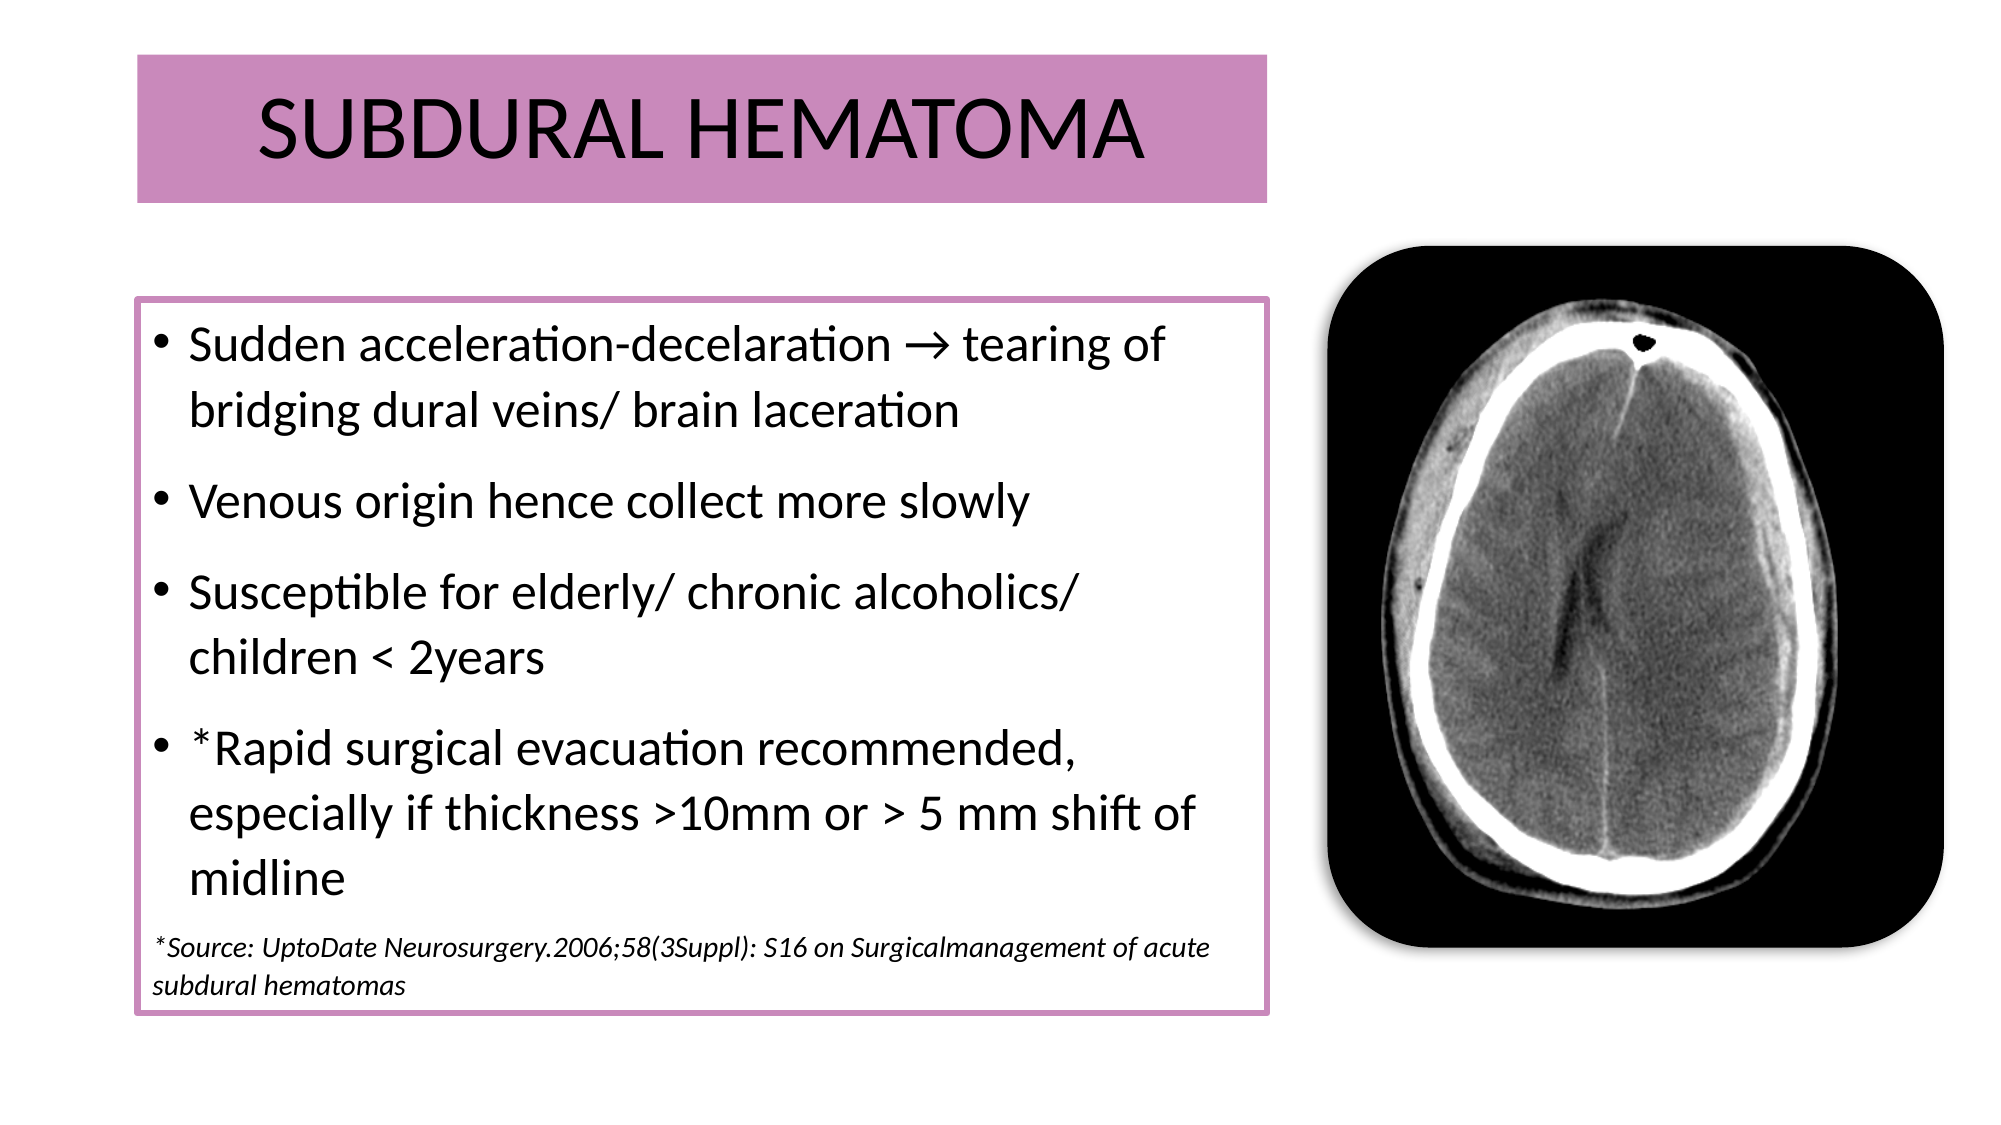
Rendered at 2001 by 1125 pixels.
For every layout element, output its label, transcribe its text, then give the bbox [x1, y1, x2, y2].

list Sudden acceleration-decelaration → tearing of bridging dural veins/ brain laceration Venous origin hence collect more slowly Susceptible for elderly/ chronic alcoholics/ children < 2years *Rapid surgical evacuation recommended, especially if thickness >10mm or > 5 mm shift of midline *Source: UptoDate Neurosurgery.2006;58(3Suppl): S16 on Surgicalmanagement of acute subdural hematomas [137, 299, 1268, 1014]
picture [1327, 245, 1944, 948]
title SUBDURAL HEMATOMA [137, 54, 1268, 203]
